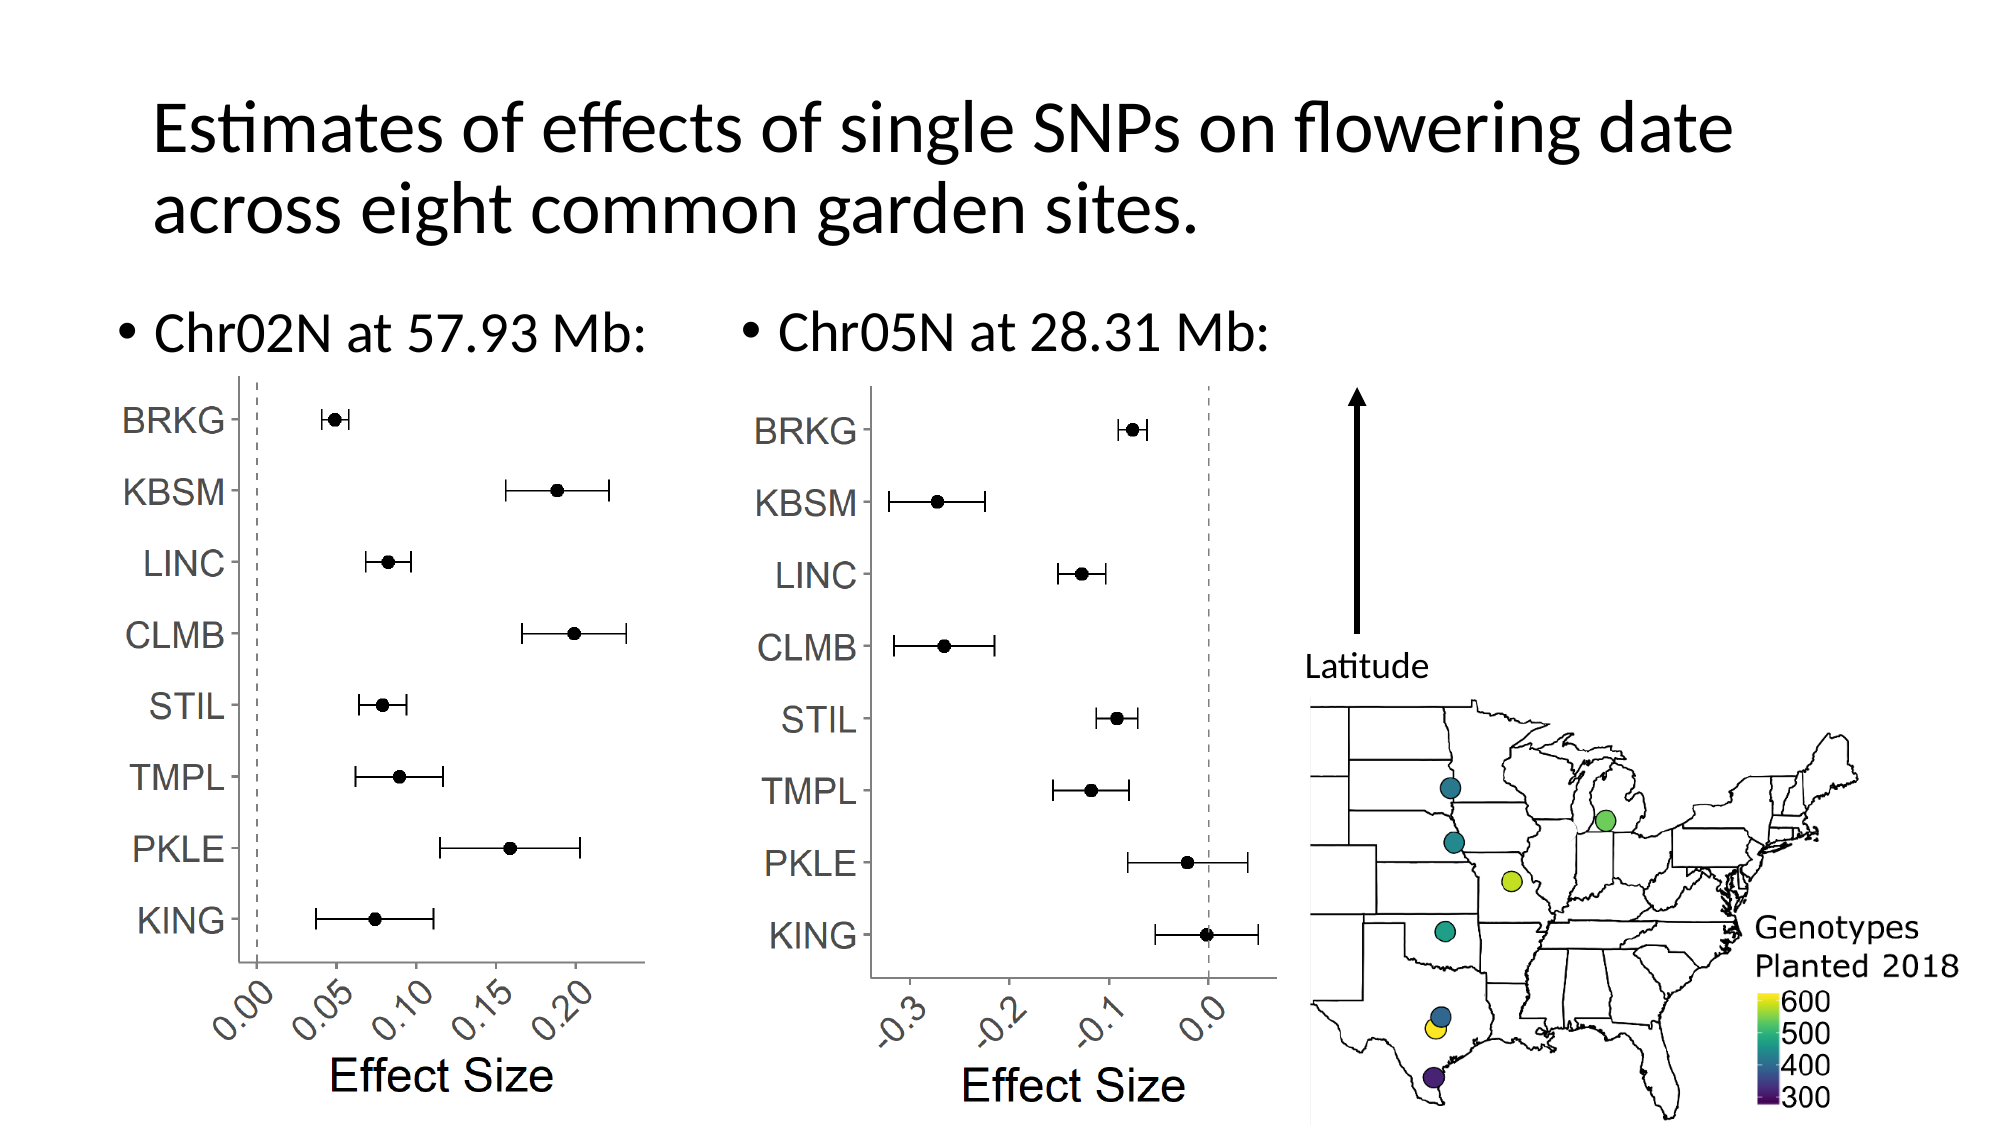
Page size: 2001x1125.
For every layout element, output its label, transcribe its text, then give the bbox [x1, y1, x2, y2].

picture [748, 373, 1291, 1125]
list Chr05N at 28.31 Mb: [725, 293, 1576, 430]
title Estimates of effects of single SNPs on flowering date across eight common garden sites. [137, 59, 1863, 278]
text_box Latitude [1291, 633, 1583, 694]
picture [1310, 697, 1978, 1125]
list Chr02N at 57.93 Mb: [102, 294, 748, 1009]
picture [116, 362, 659, 1115]
